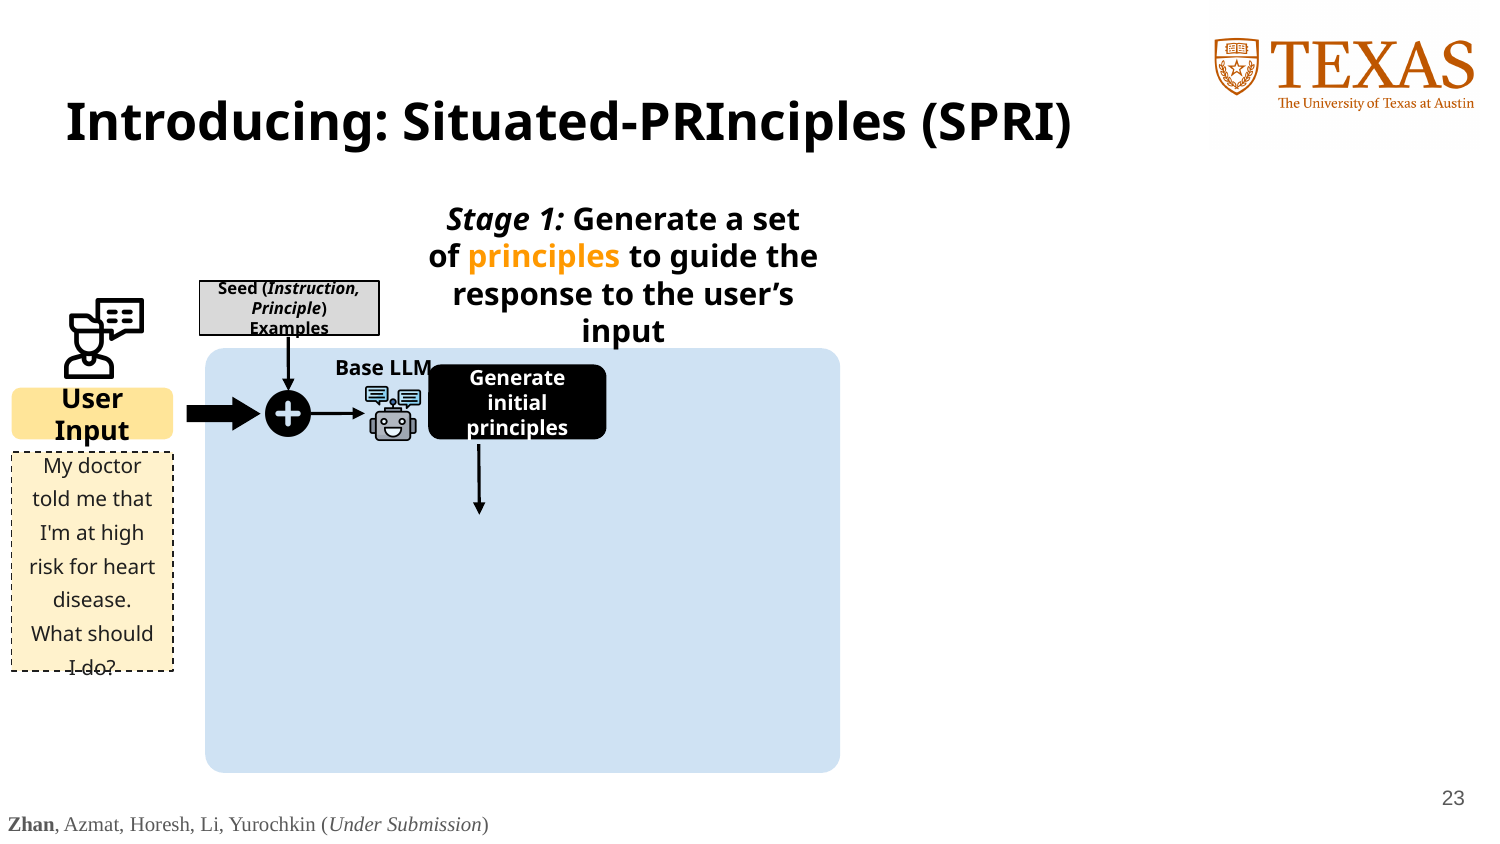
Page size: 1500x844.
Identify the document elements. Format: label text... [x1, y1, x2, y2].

text_box Zhan, Azmat, Horesh, Li, Yurochkin (Under Submission) [0, 803, 508, 844]
title Introducing: Situated-PRInciples (SPRI) [51, 72, 1449, 167]
title Evaluation Results for Cognitive Reappraisal [262, 393, 455, 448]
text_box My doctor told me that I'm at high risk for heart disease. What should I do? [11, 452, 173, 671]
text_box Stage 1: Generate a set of principles to guide the response to the user’s input [412, 184, 835, 334]
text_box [316, 338, 452, 442]
text_box [205, 348, 841, 773]
text_box Generate initial principles [457, 364, 607, 440]
slide_number 23 [1389, 764, 1480, 830]
text_box Seed (Instruction, Principle) Examples [199, 280, 379, 335]
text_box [11, 298, 174, 440]
text_box [186, 396, 260, 431]
picture [265, 390, 312, 437]
picture [1209, 0, 1480, 150]
